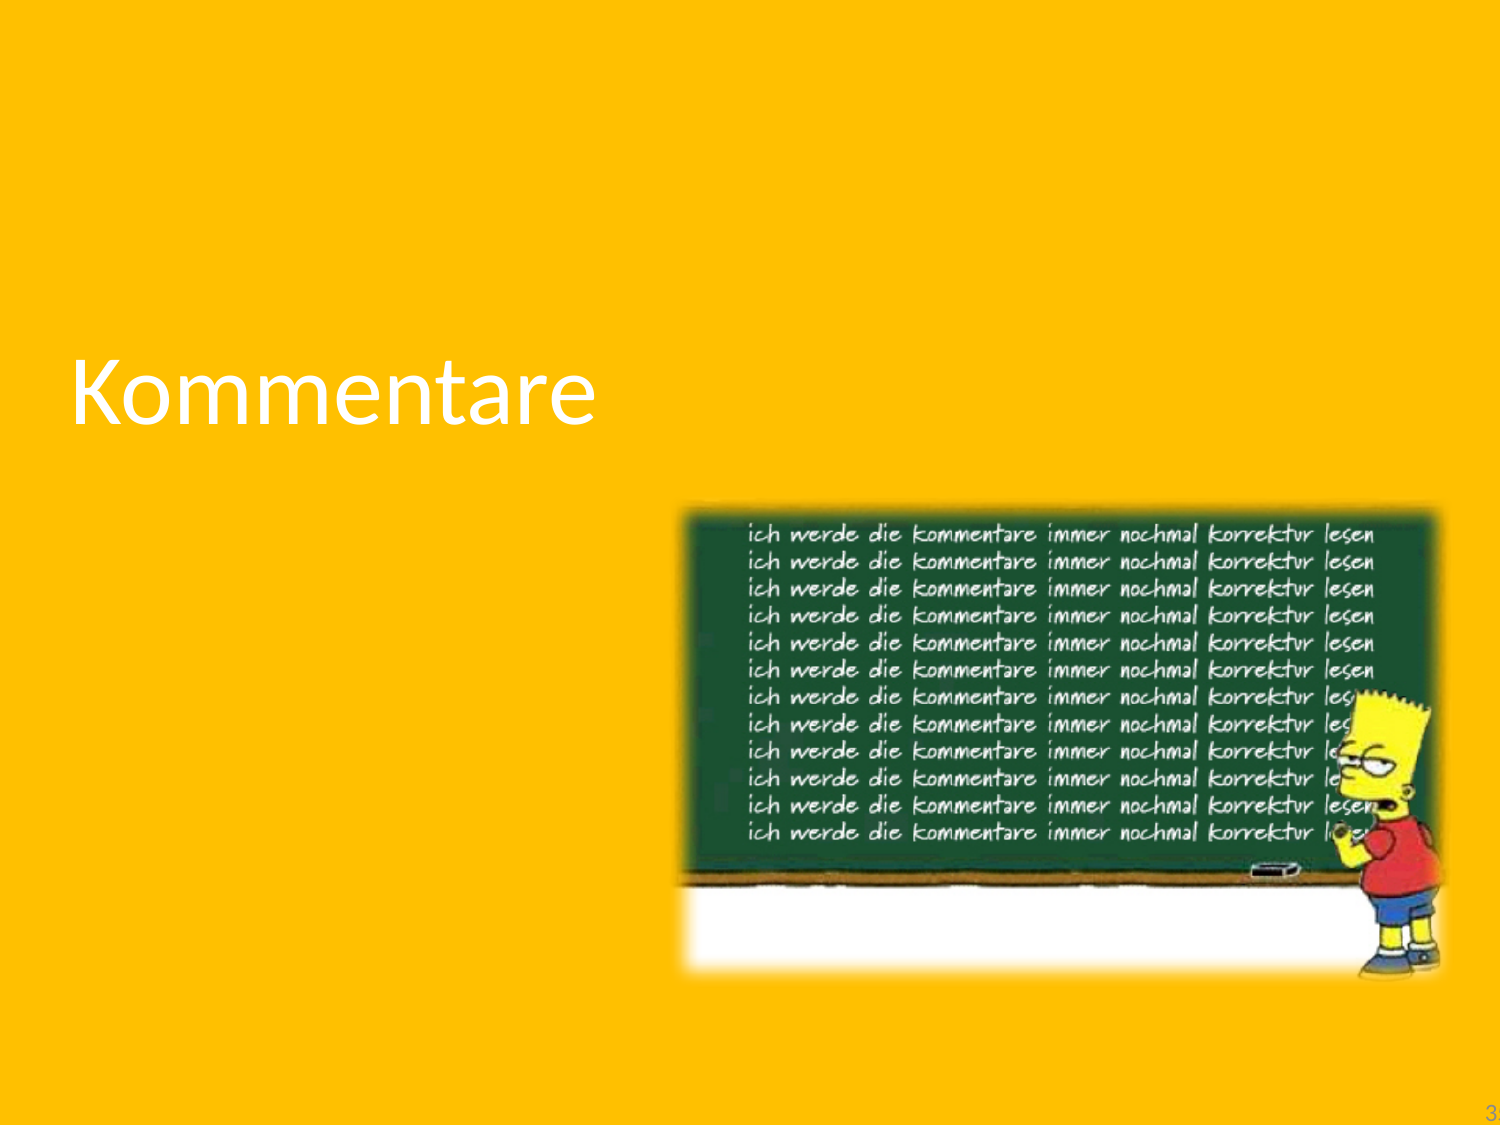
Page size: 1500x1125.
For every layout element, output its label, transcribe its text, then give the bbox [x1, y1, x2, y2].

slide_number 35 [1175, 1081, 1500, 1125]
text_box [0, 0, 1500, 1125]
picture [667, 494, 1454, 989]
text_box Kommentare [56, 317, 614, 452]
